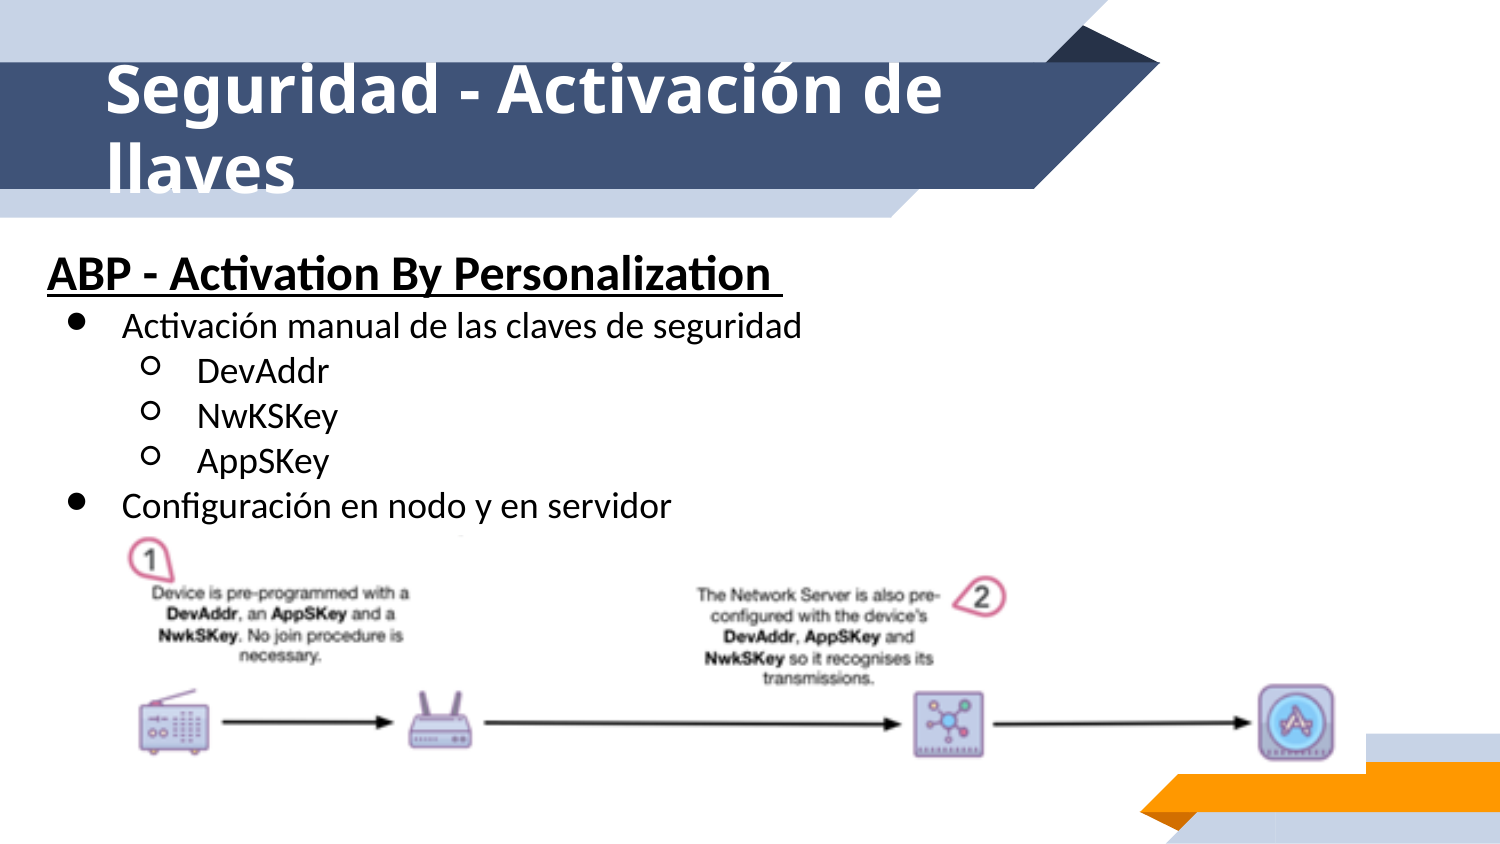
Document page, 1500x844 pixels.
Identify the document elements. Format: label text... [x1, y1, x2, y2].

picture [114, 535, 1366, 774]
title Seguridad - Activación de llaves [90, 64, 997, 190]
text_box ABP - Activation By Personalization Activación manual de las claves de seguridad DevAddr NwKSKey AppSKey Configuración en nodo y en servidor [31, 225, 1213, 774]
